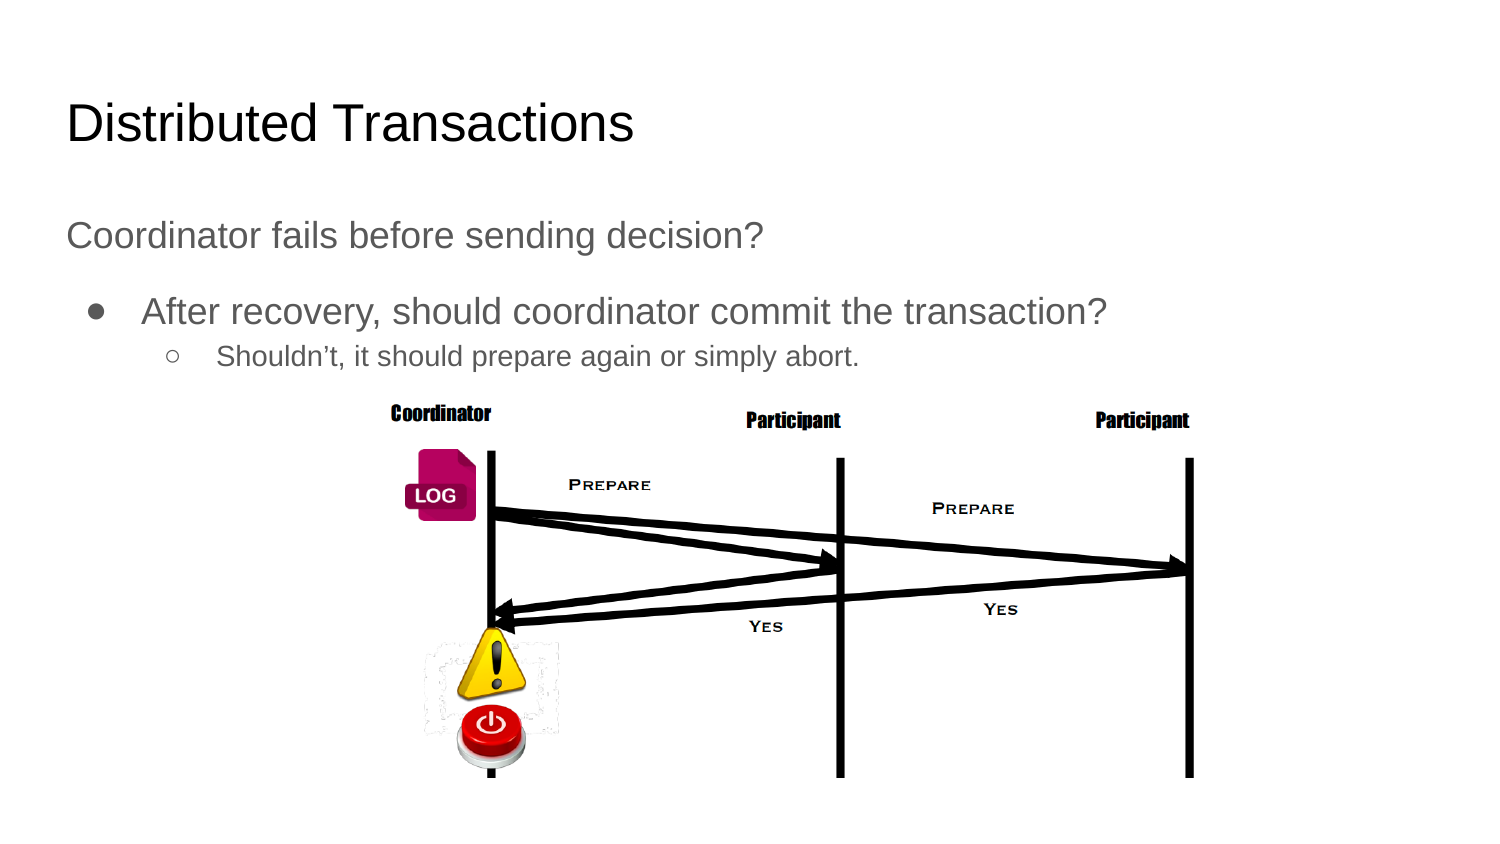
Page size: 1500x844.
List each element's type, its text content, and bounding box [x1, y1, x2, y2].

title Distributed Transactions [51, 72, 1449, 167]
list Coordinator fails before sending decision? After recovery, should coordinator commit the transaction? Shouldn’t, it should prepare again or simply abort. [51, 189, 1449, 750]
picture [352, 381, 1295, 778]
